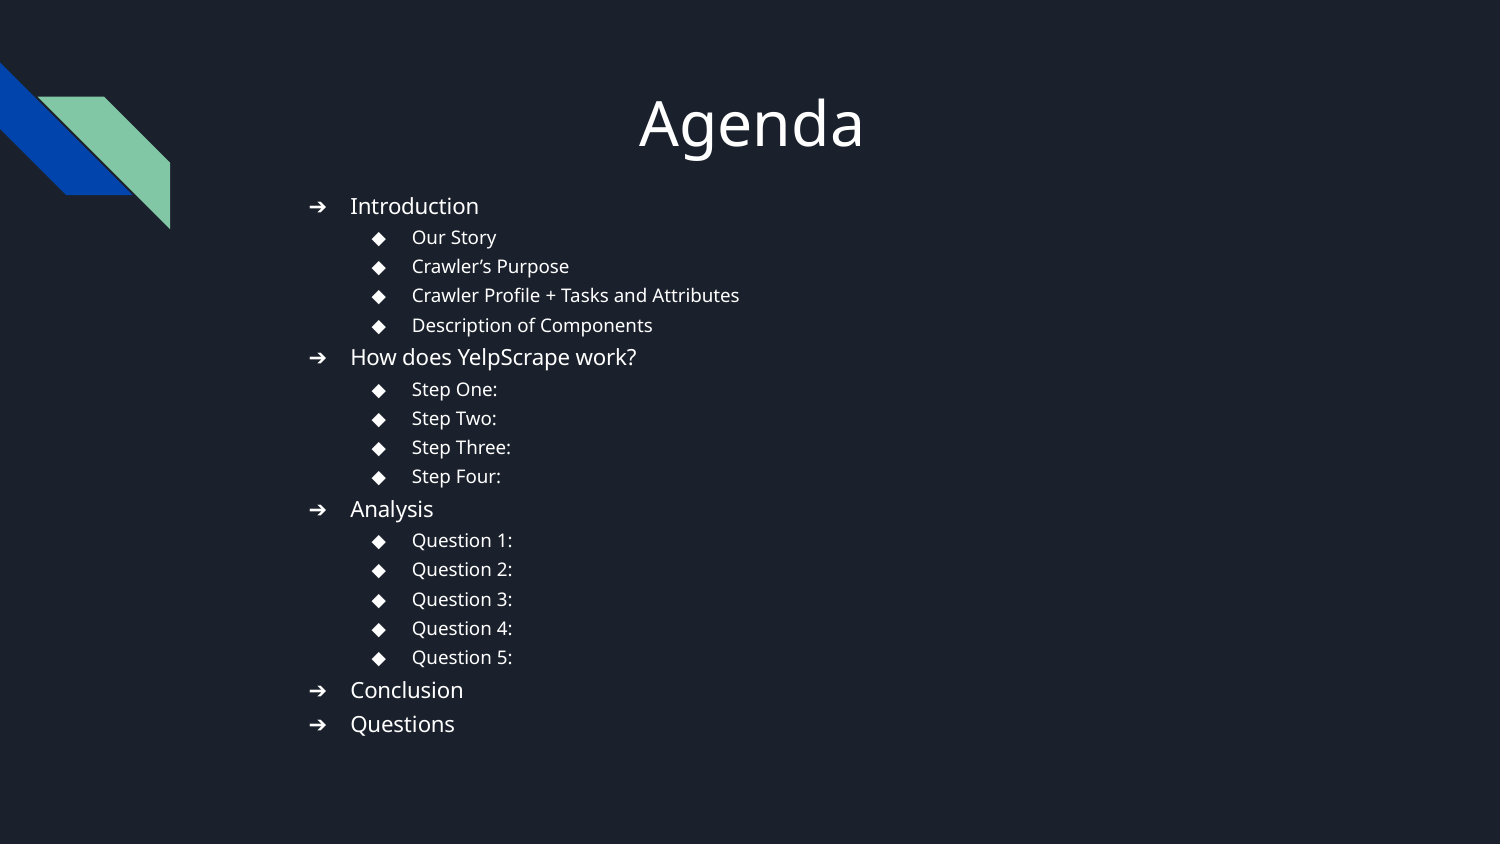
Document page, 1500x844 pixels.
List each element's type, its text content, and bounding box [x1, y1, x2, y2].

list Introduction Our Story Crawler’s Purpose Crawler Profile + Tasks and Attributes Description of Components How does YelpScrape work? Step One: Step Two: Step Three: Step Four: Analysis Question 1: Question 2: Question 3: Question 4: Question 5: Conclusion Questions [273, 171, 1063, 755]
title Agenda [624, 64, 915, 171]
